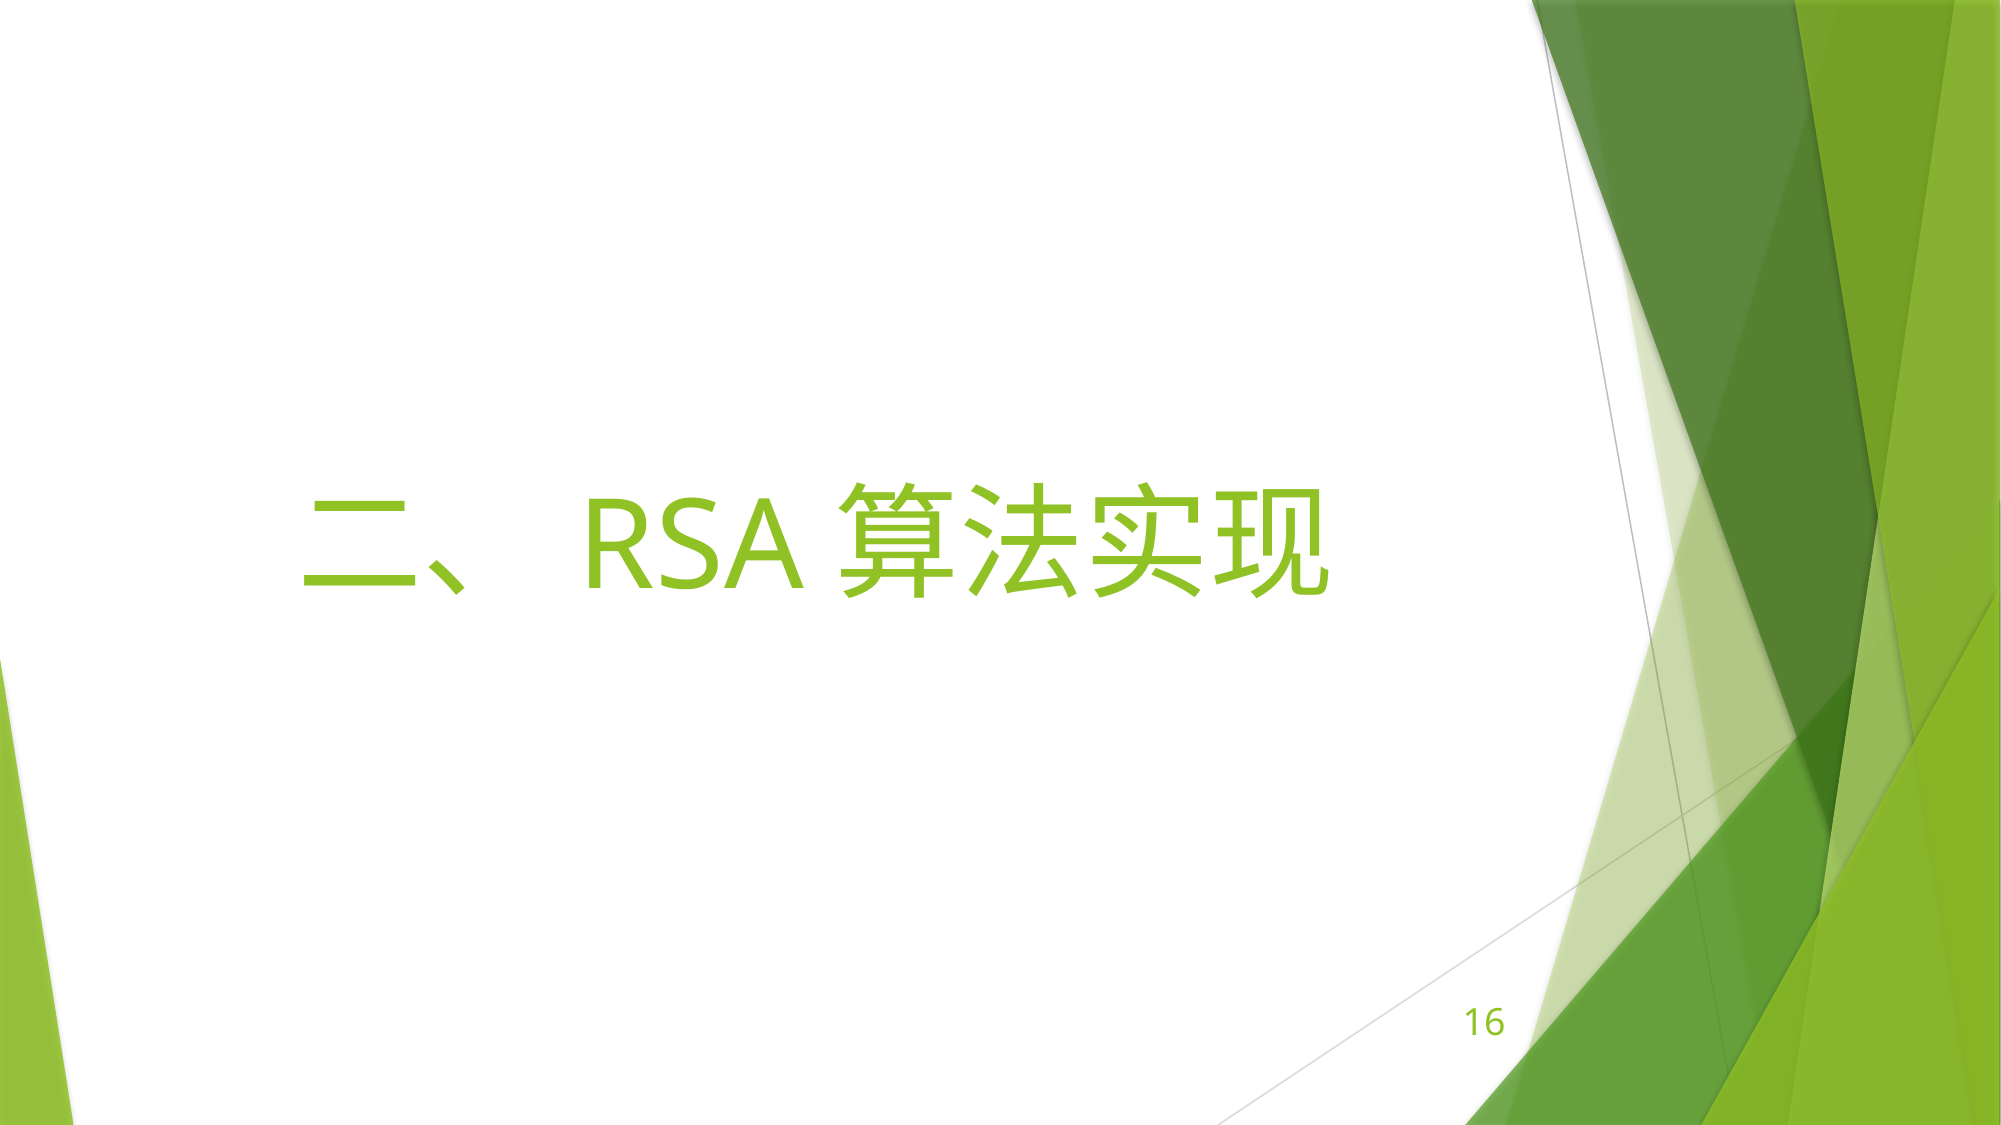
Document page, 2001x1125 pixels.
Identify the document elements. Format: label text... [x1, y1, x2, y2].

title 二、RSA算法实现 [111, 321, 1522, 622]
slide_number 16 [1273, 984, 1521, 1063]
